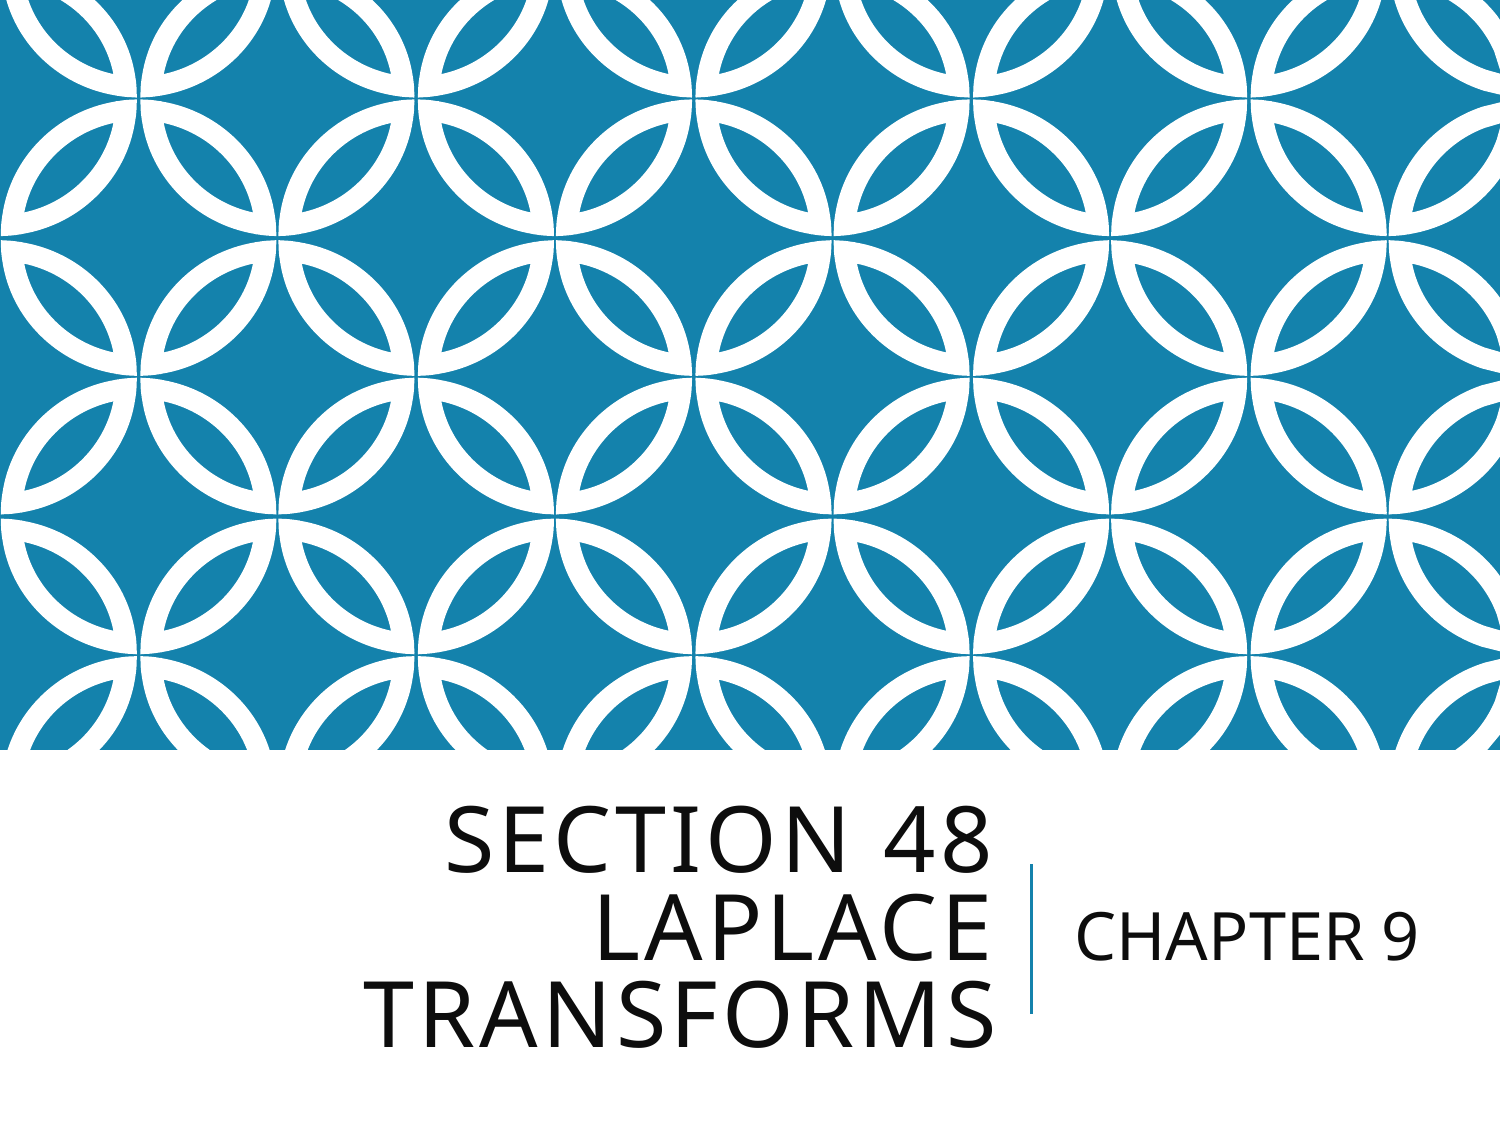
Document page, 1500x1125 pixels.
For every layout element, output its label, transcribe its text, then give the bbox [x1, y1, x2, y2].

subtitle CHAPTER 9 [1059, 813, 1454, 1054]
title Section 48 Laplace transforms [56, 813, 1013, 1054]
